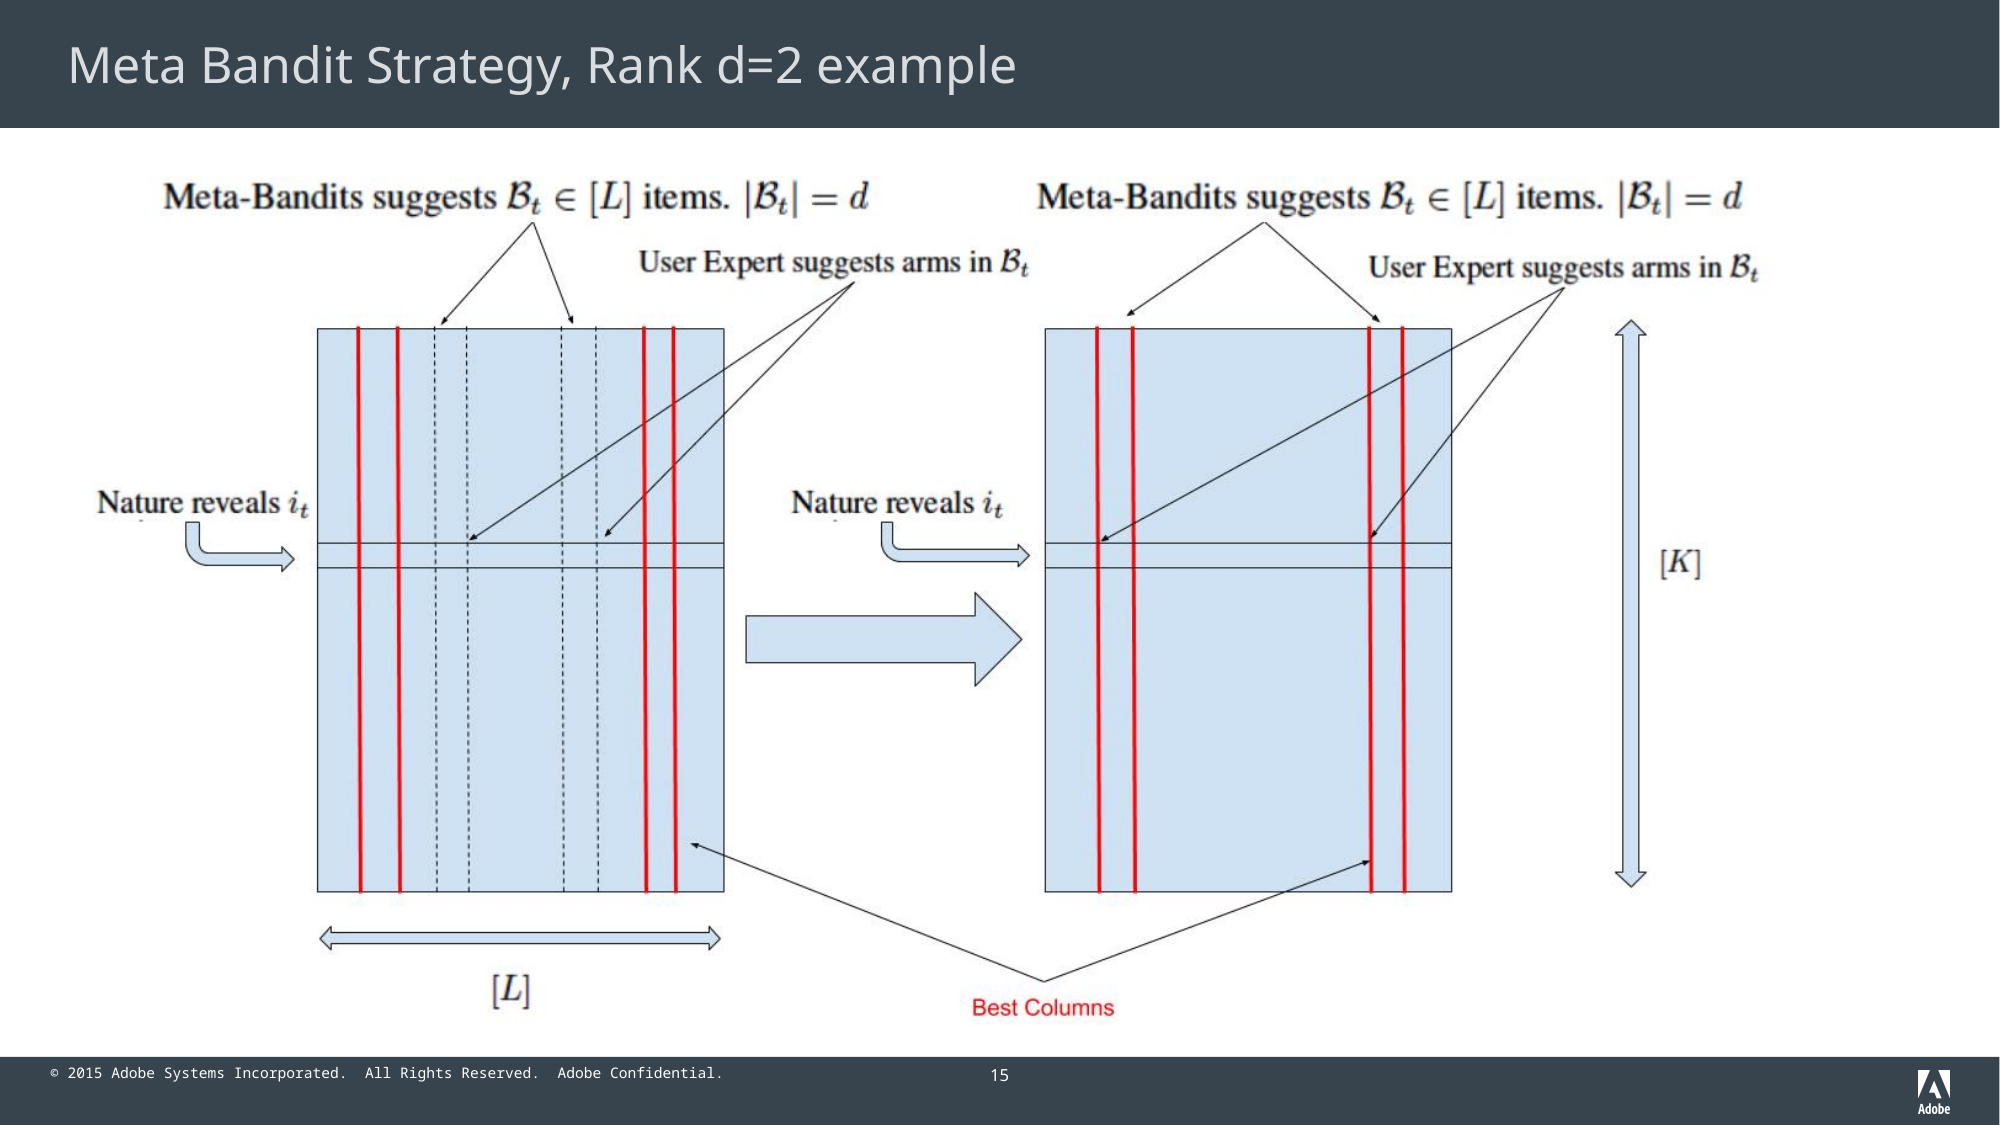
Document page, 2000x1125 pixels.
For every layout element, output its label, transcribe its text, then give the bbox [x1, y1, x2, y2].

picture [1918, 1070, 1950, 1114]
slide_number 15 [916, 1072, 1083, 1091]
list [93, 157, 1791, 1055]
title Meta Bandit Strategy, Rank d=2 example [49, 30, 1950, 98]
